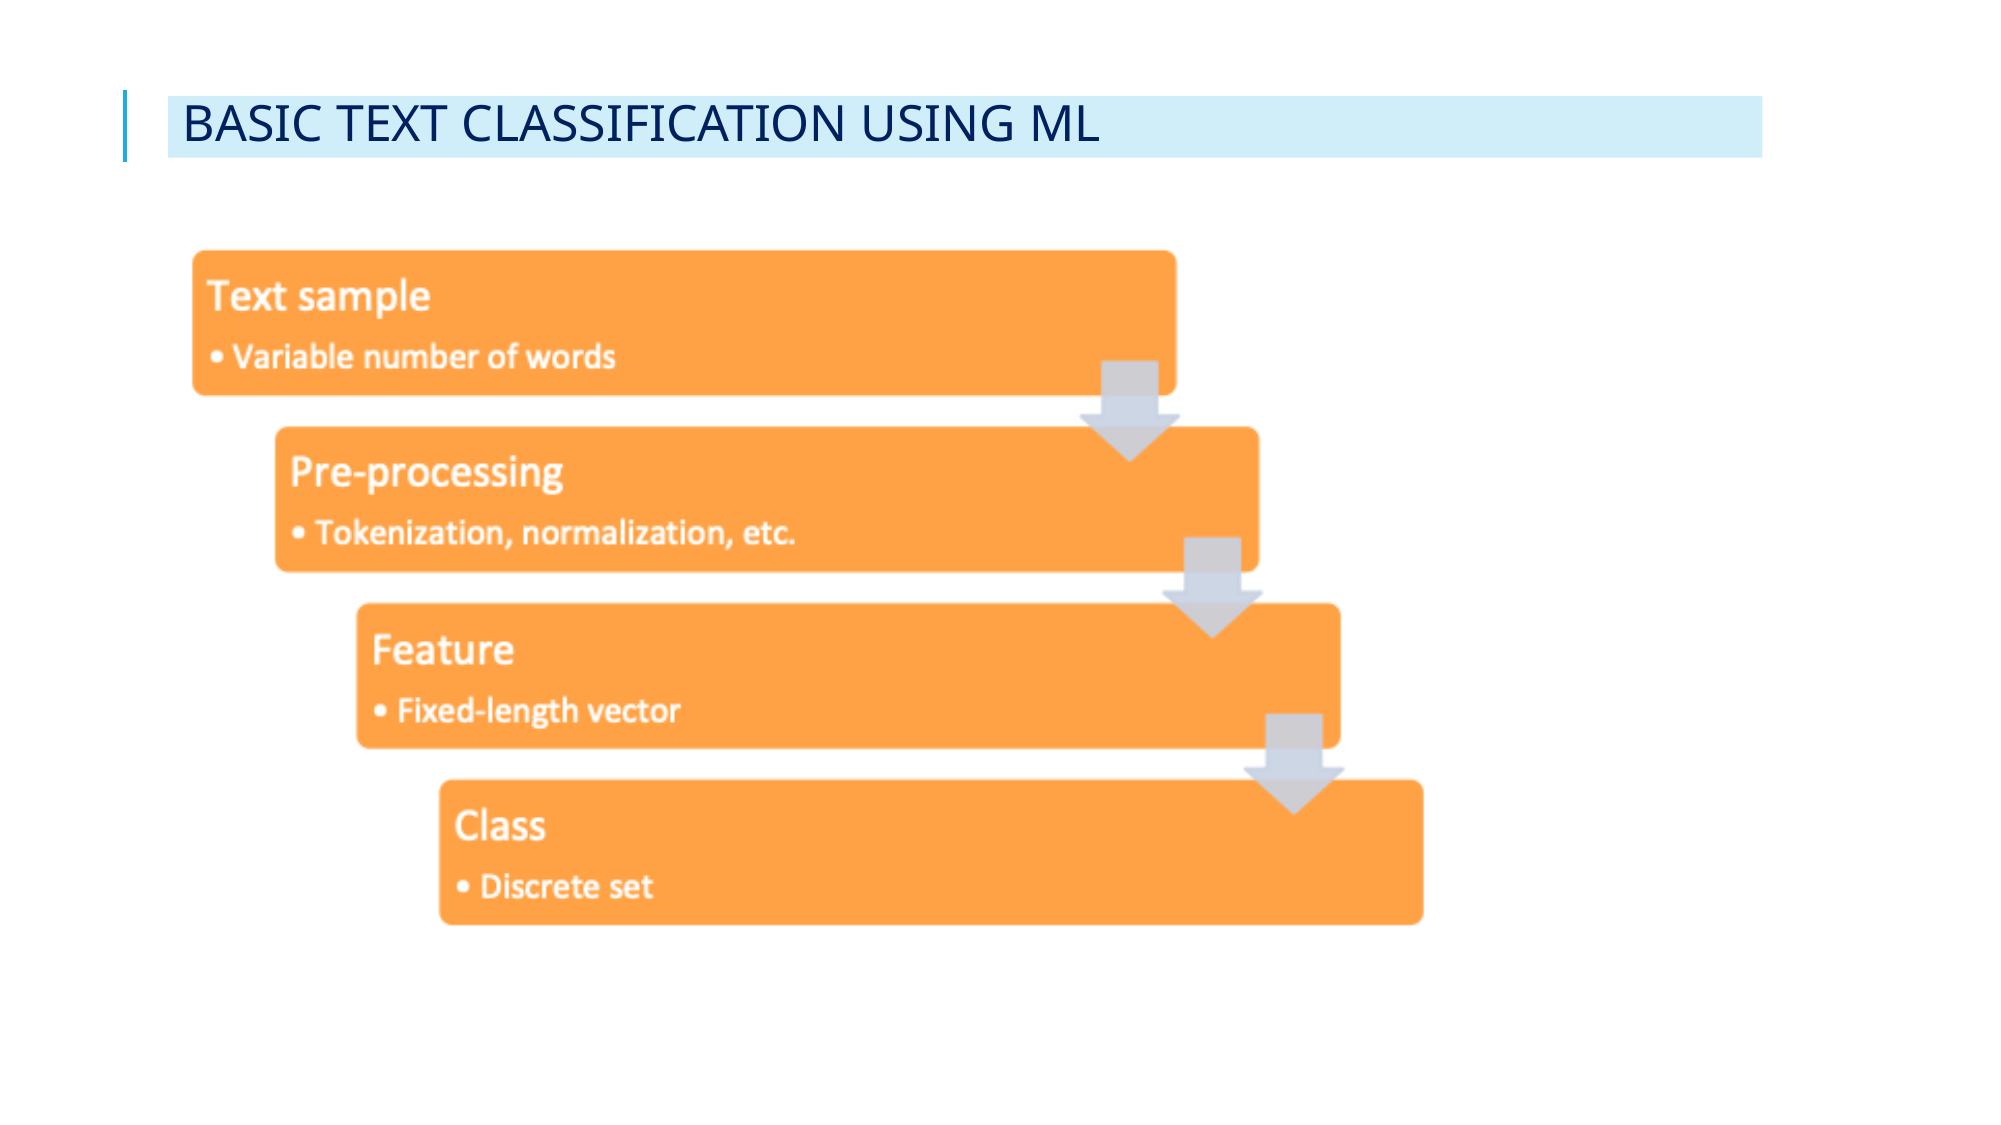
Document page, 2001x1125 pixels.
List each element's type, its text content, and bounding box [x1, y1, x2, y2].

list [167, 190, 1450, 967]
title BASIC TEXT CLASSIFICATION USING ML [168, 96, 1763, 158]
